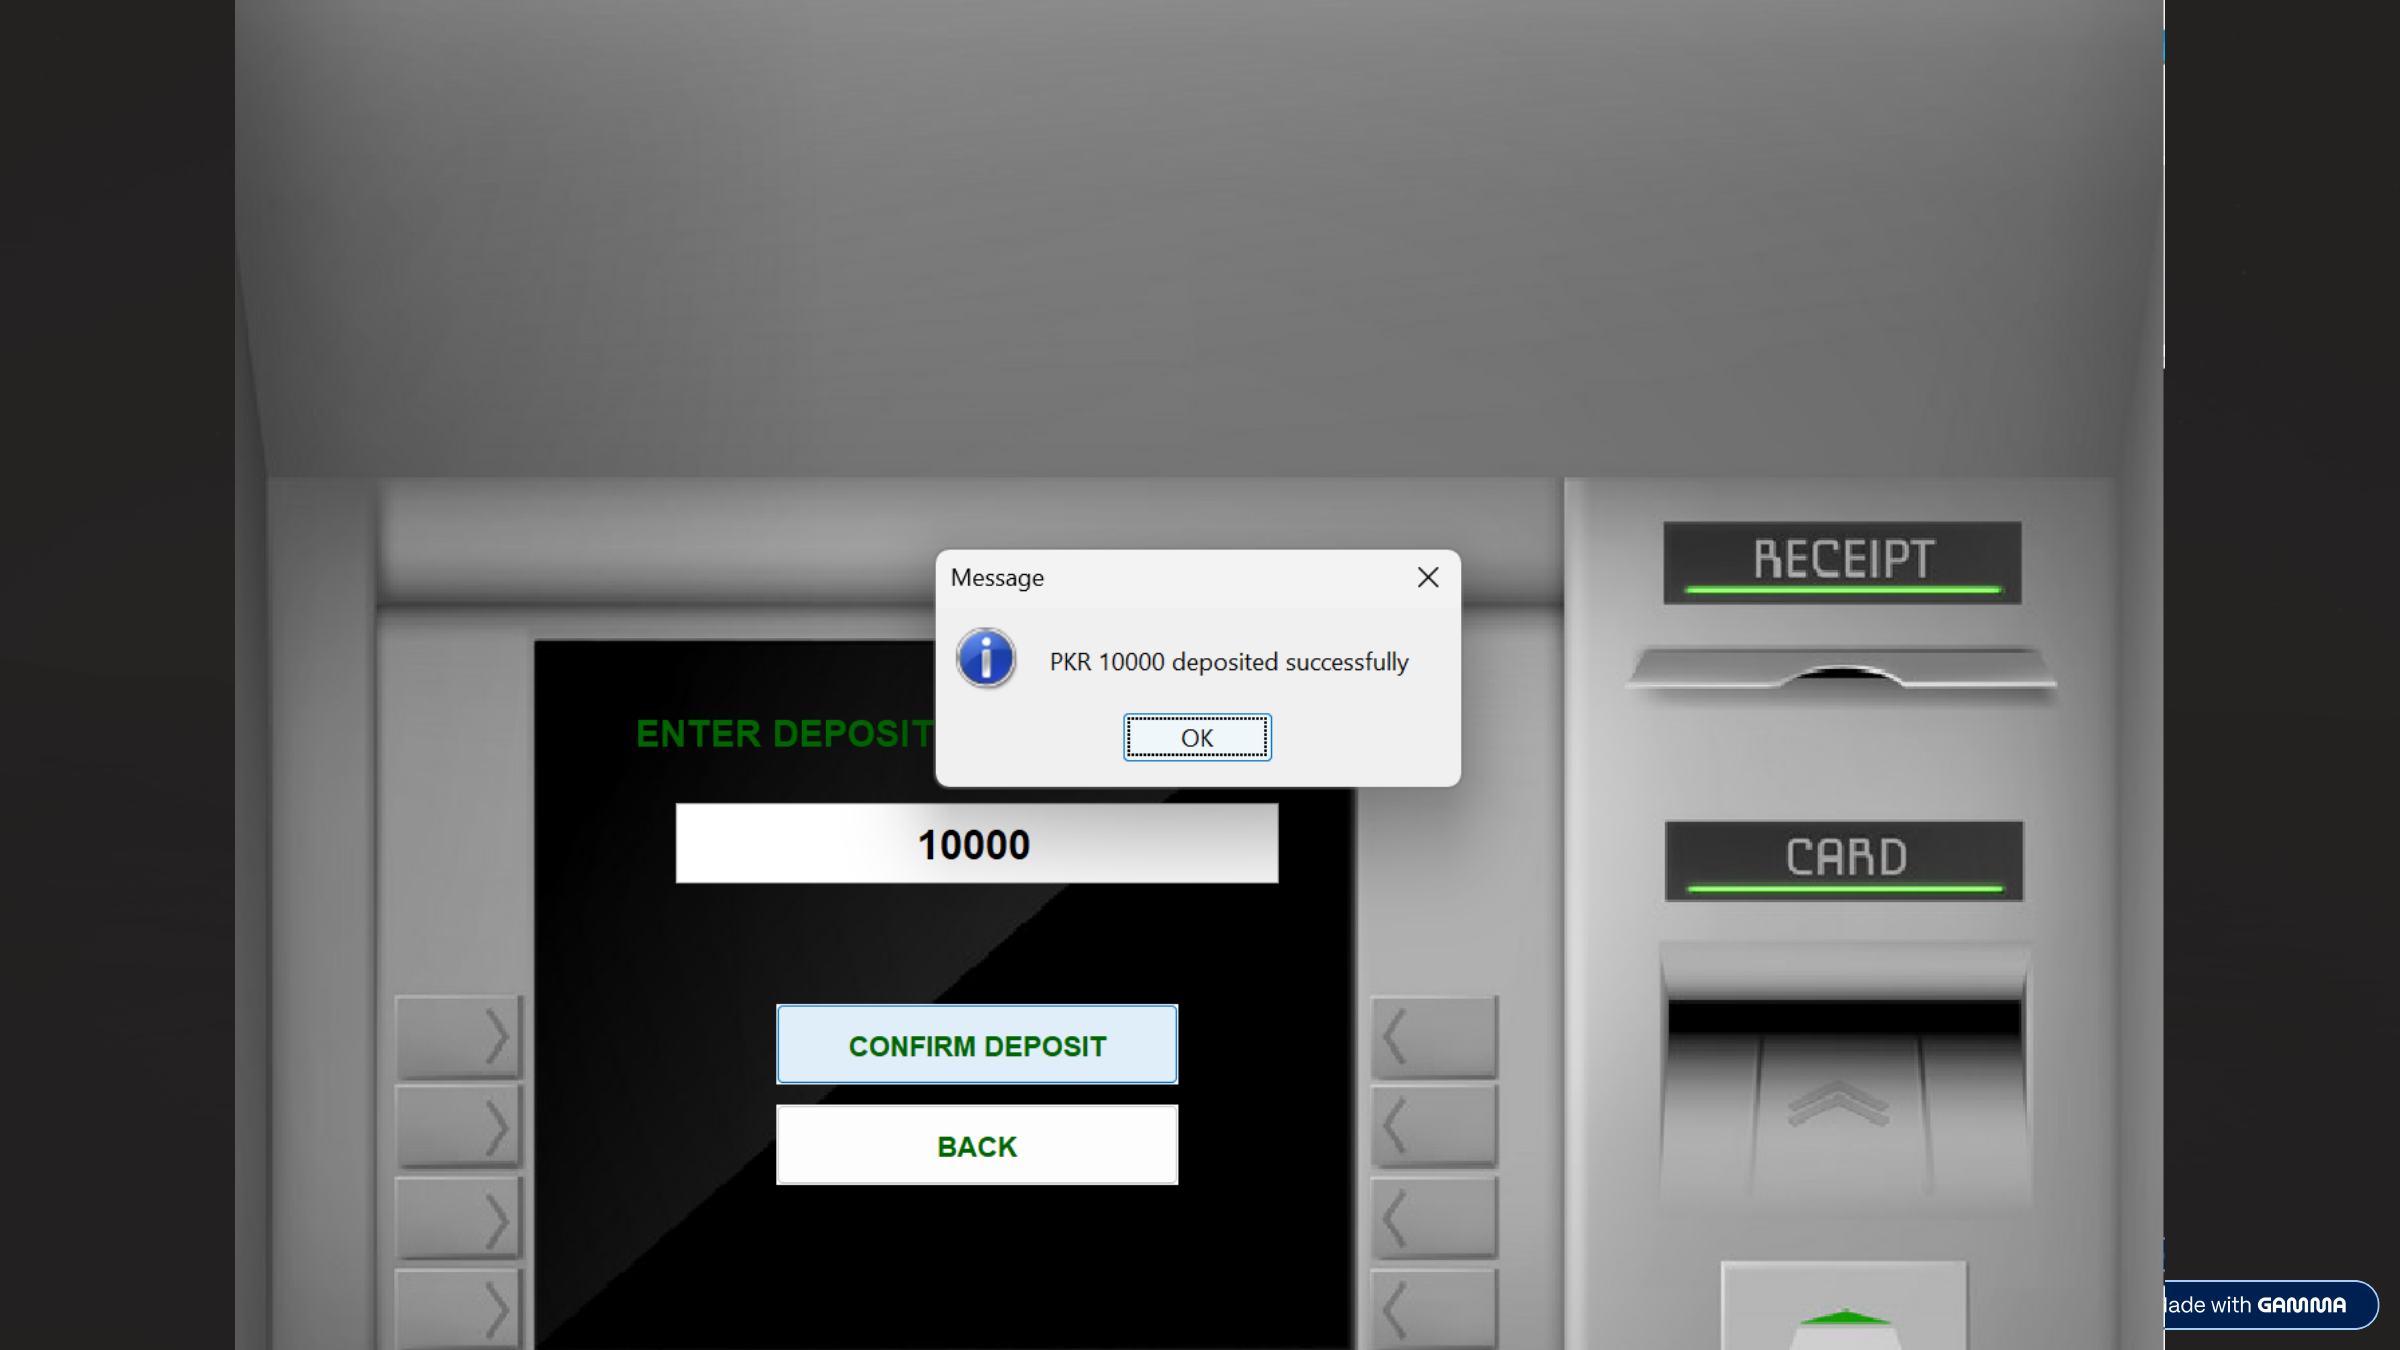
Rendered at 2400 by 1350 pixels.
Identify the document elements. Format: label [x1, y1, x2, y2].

picture [235, 0, 2389, 1350]
